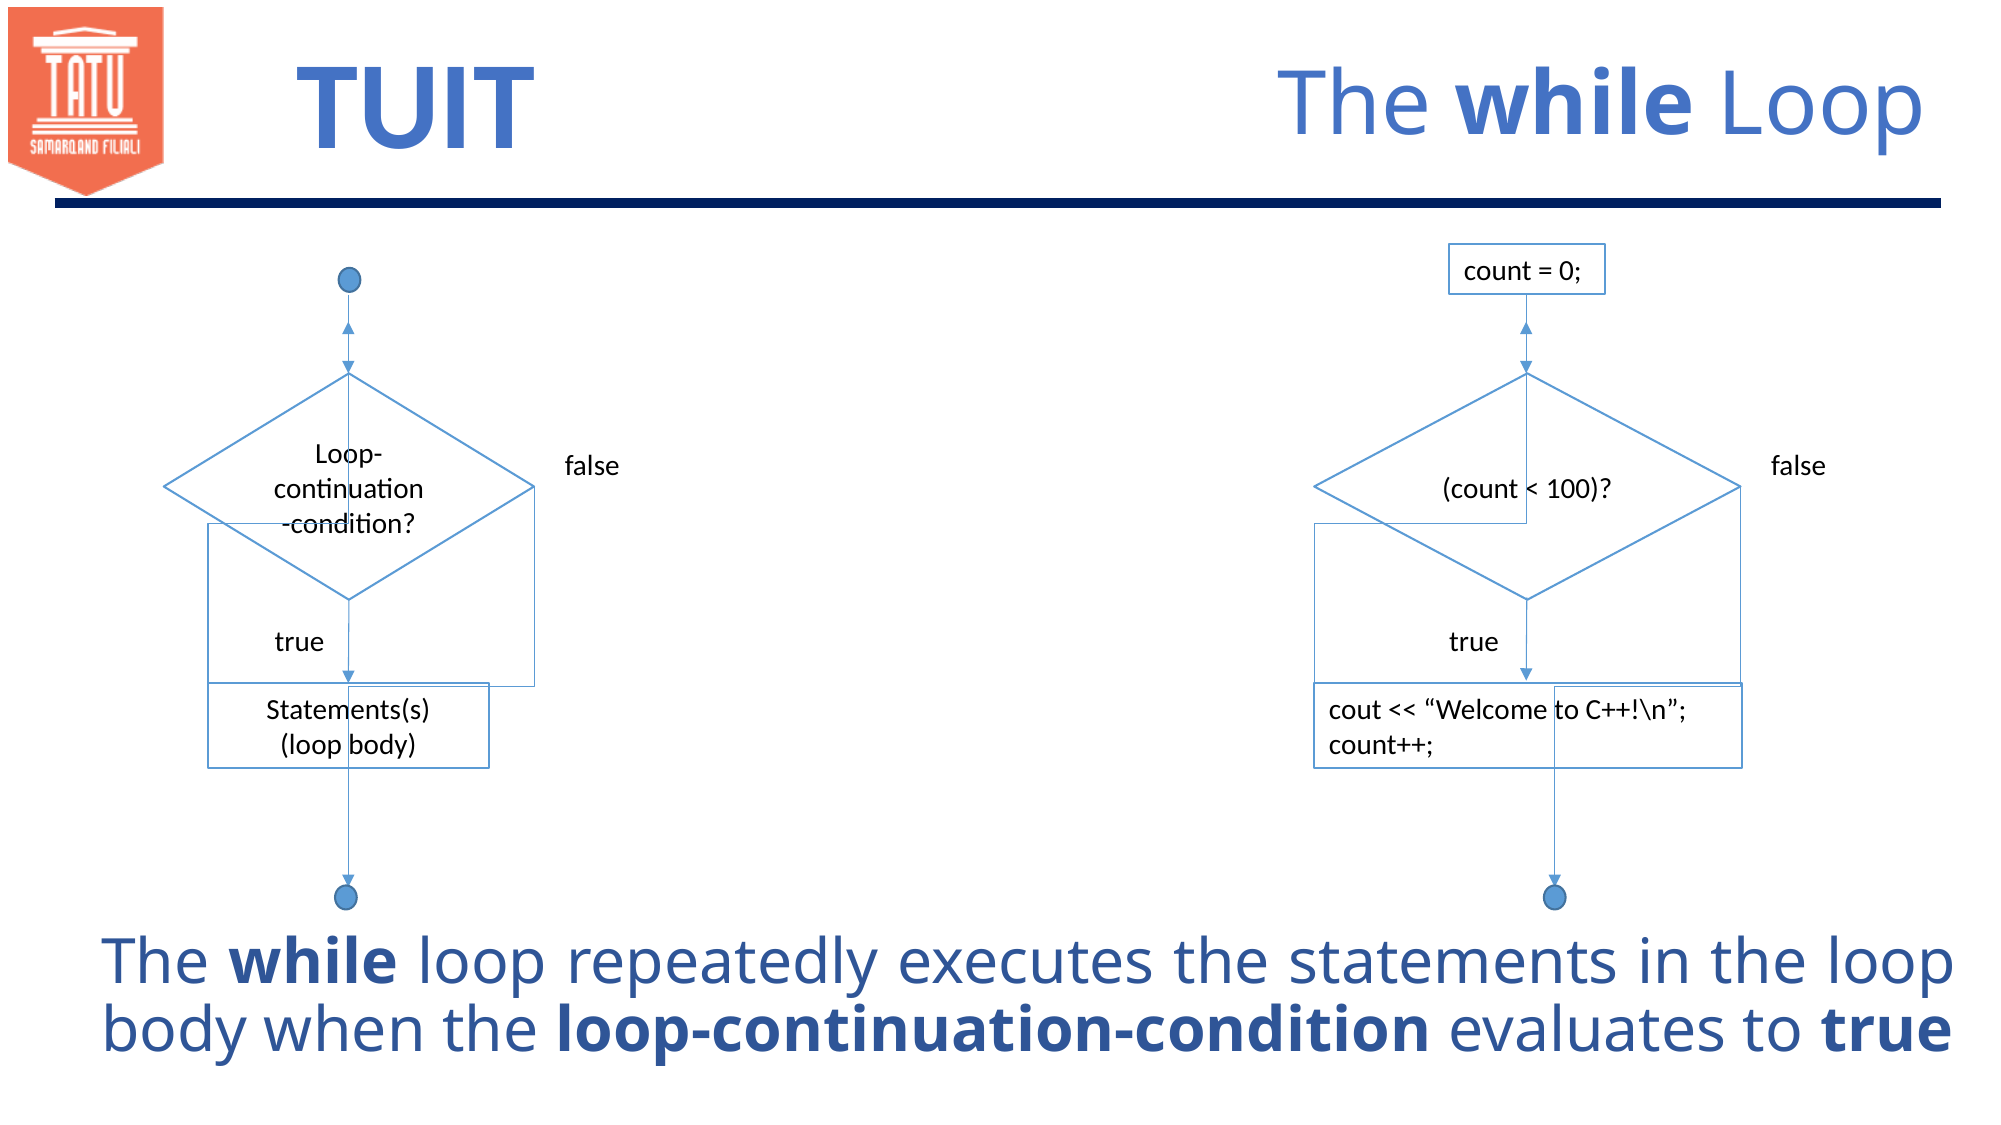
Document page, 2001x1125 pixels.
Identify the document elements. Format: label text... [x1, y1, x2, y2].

text_box The while Loop [1170, 48, 1942, 162]
subtitle The while loop repeatedly executes the statements in the loop body when the loop-continuation-condition evaluates to true [86, 922, 1974, 1112]
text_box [1314, 244, 1842, 910]
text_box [163, 267, 636, 910]
picture [8, 7, 164, 196]
text_box TUIT [281, 39, 571, 162]
